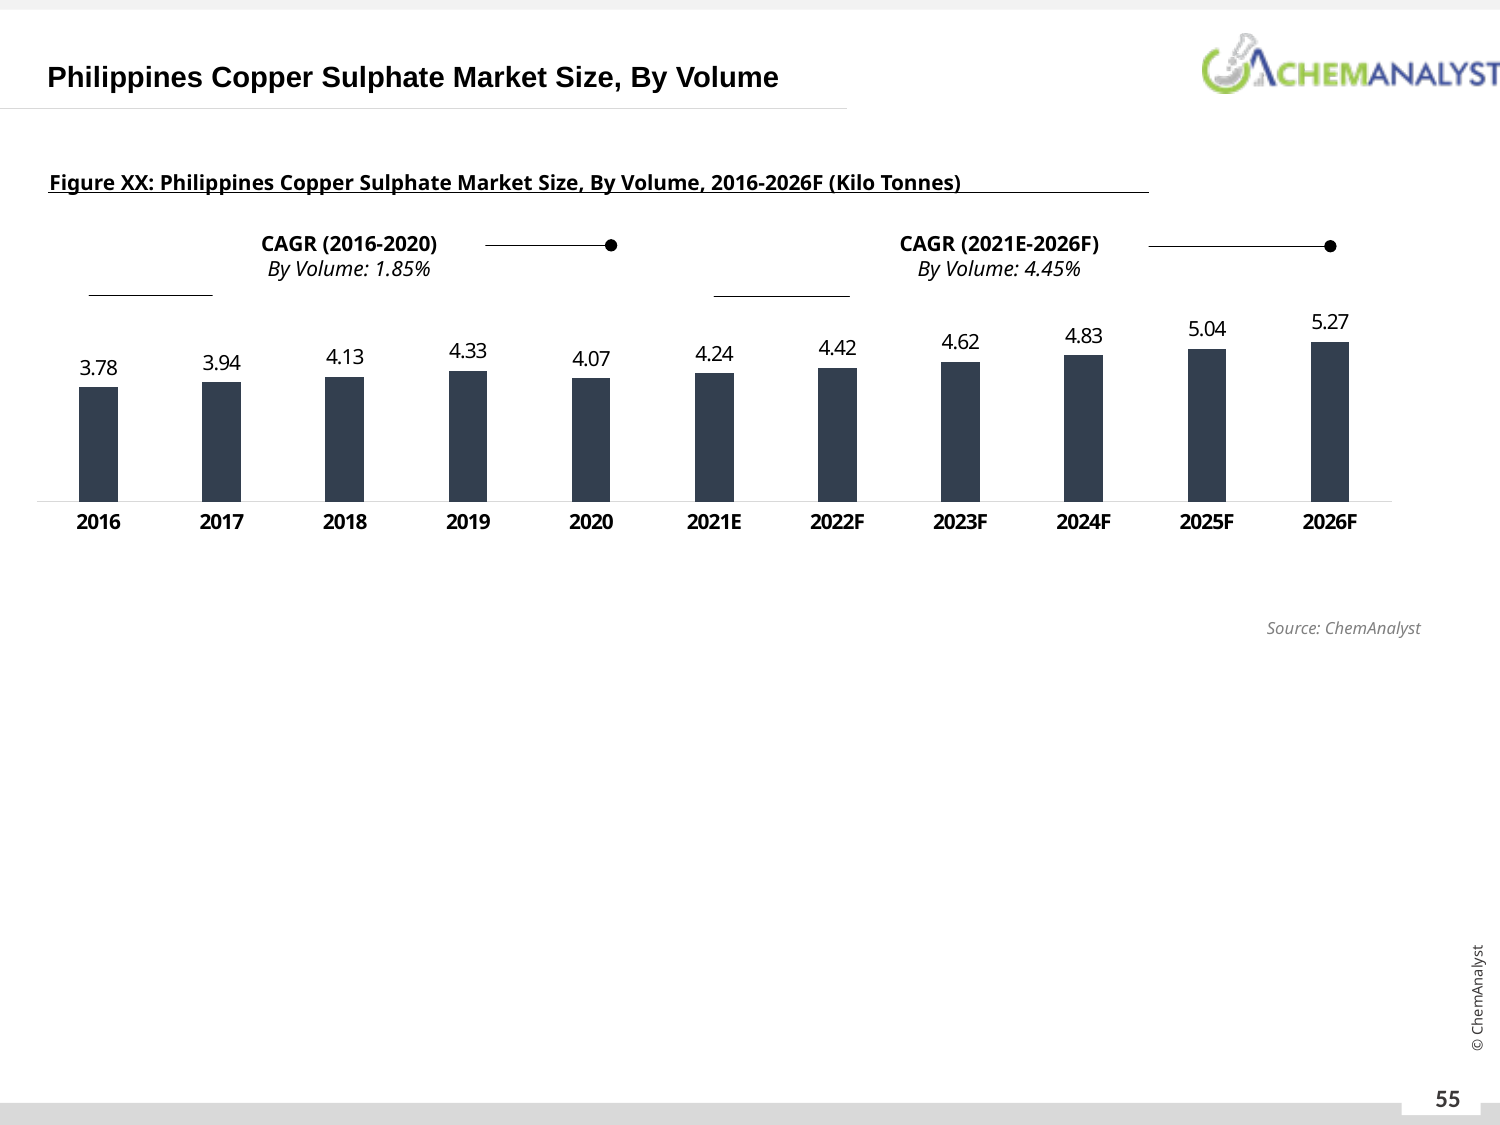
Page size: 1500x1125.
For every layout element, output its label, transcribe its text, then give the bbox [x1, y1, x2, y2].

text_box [89, 212, 612, 298]
chart [36, 269, 1393, 582]
text_box Philippines Copper Sulphate Market Size, By Volume [32, 50, 1496, 101]
text_box Figure XX: Philippines Copper Sulphate Market Size, By Volume, 2016-2026F (Kilo Tonnes) [34, 150, 1358, 203]
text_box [714, 213, 1331, 299]
text_box Source: ChemAnalyst [1073, 610, 1436, 646]
picture [1202, 33, 1500, 94]
